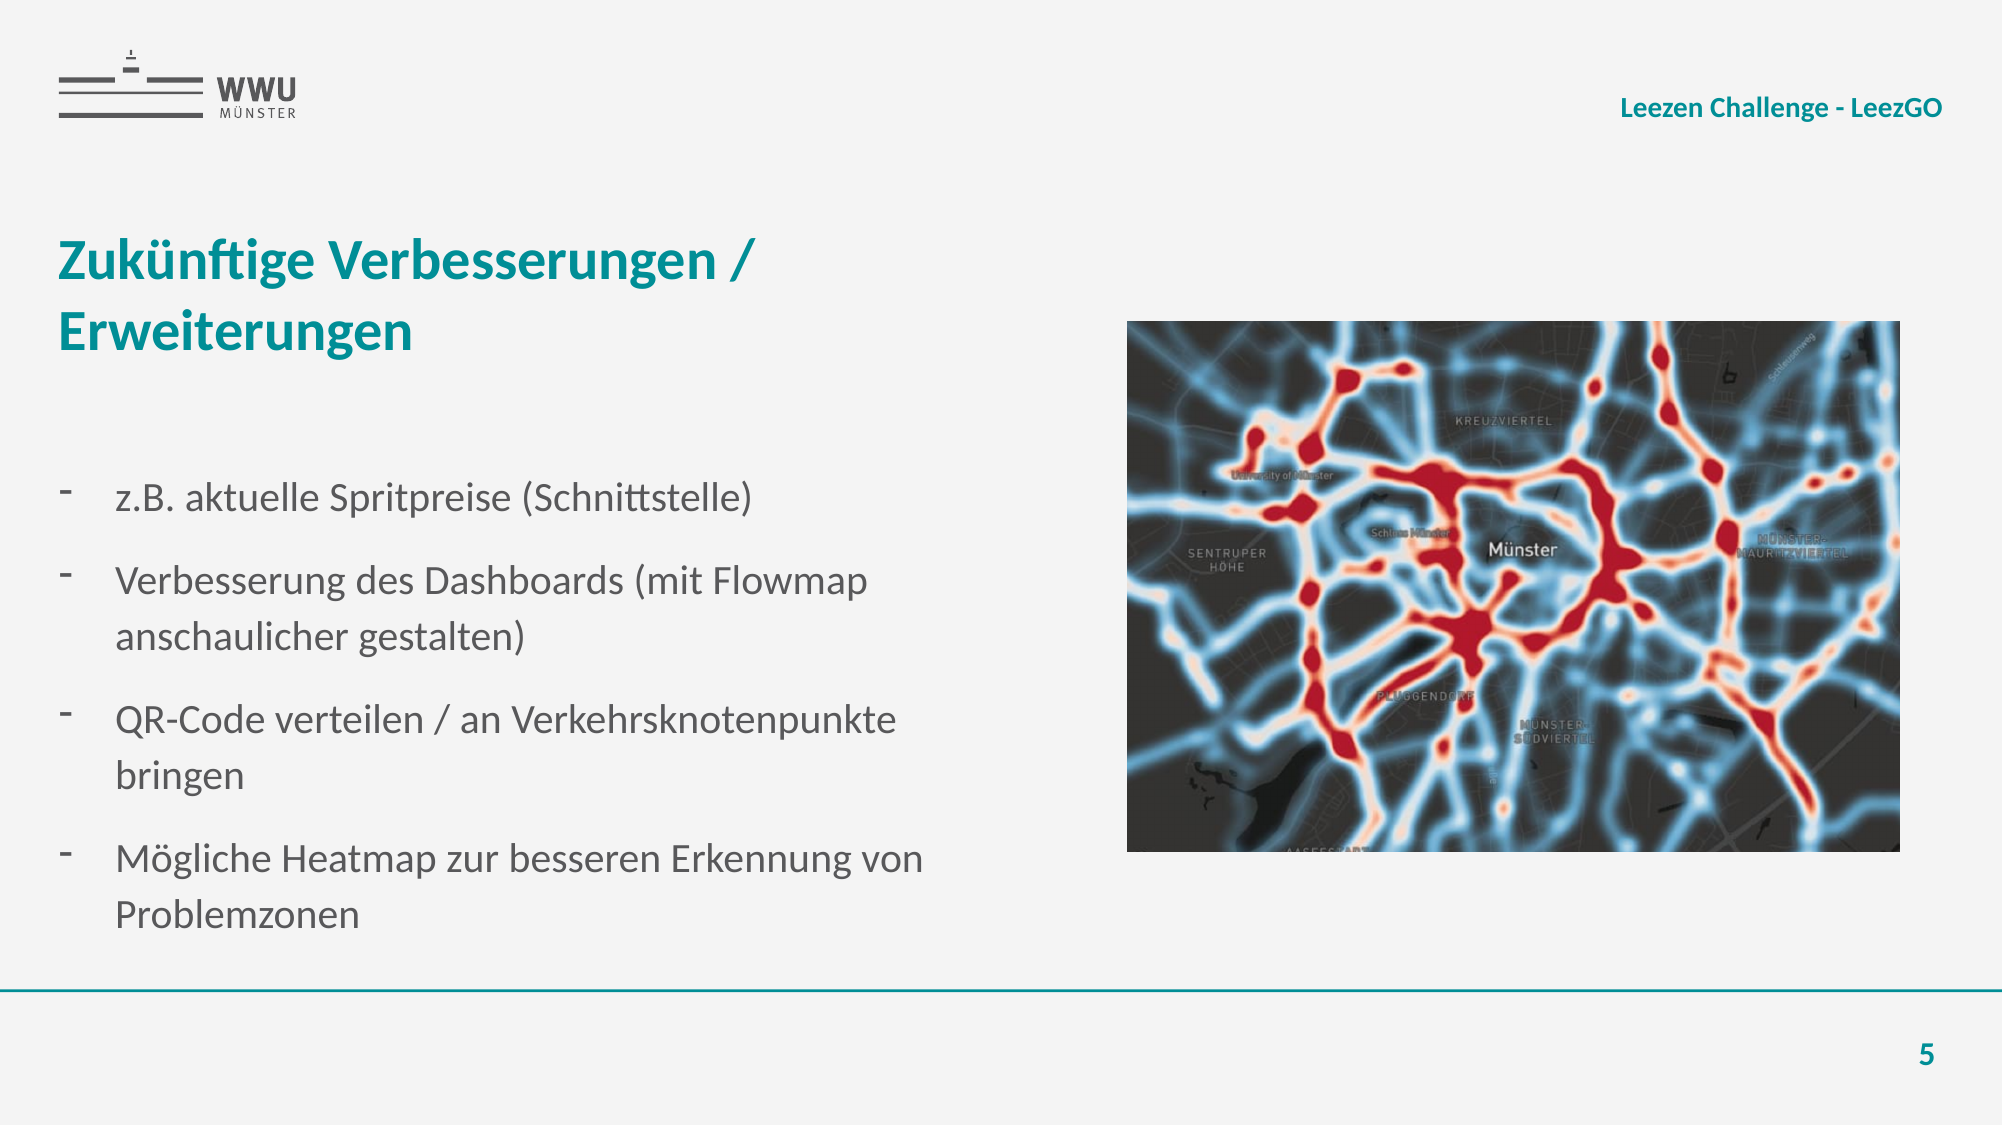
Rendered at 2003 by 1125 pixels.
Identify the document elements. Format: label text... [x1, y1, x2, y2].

title Zukünftige Verbesserungen / Erweiterungen [58, 221, 1003, 399]
slide_number Leezen Challenge - LeezGO [590, 63, 1943, 123]
slide_number 5 [1824, 1012, 1943, 1072]
picture [1127, 321, 1900, 852]
list z.B. aktuelle Spritpreise (Schnittstelle) Verbesserung des Dashboards (mit Flowmap anschaulicher gestalten) QR-Code verteilen / an Verkehrsknotenpunkte bringen Mögliche Heatmap zur besseren Erkennung von Problemzonen [58, 463, 1003, 943]
